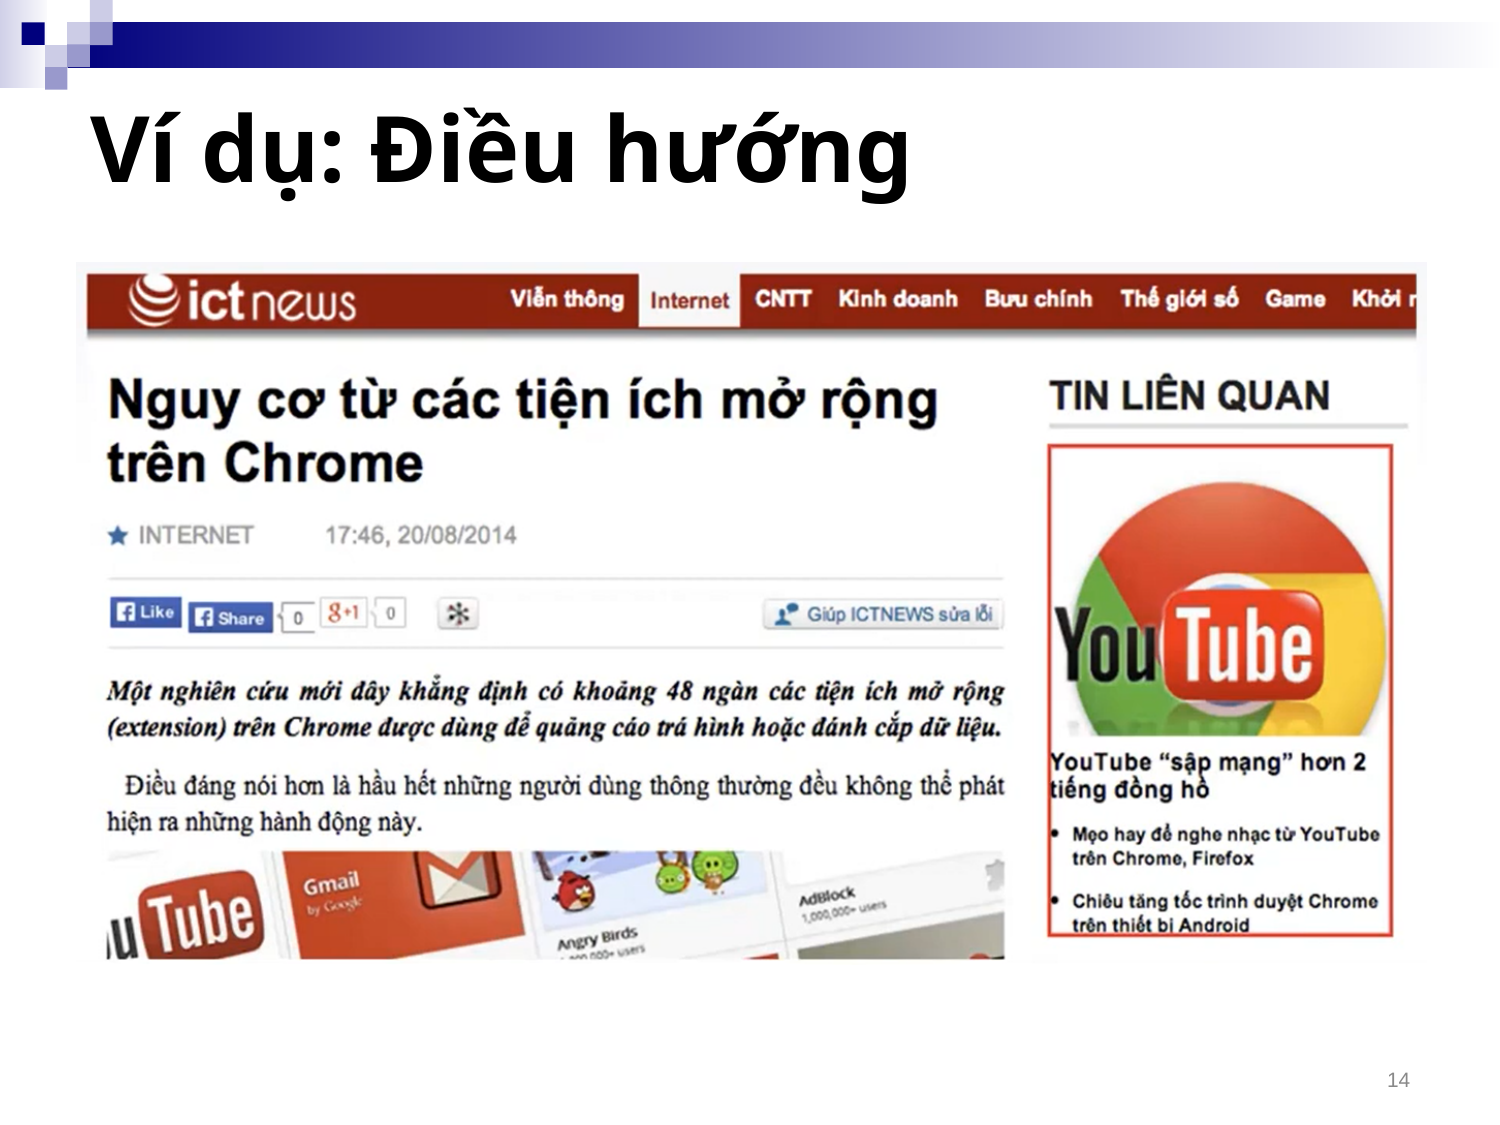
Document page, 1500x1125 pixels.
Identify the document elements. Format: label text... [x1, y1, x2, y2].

title Ví dụ: Điều hướng [75, 67, 1425, 225]
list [76, 262, 1427, 965]
slide_number 14 [1074, 1053, 1425, 1106]
